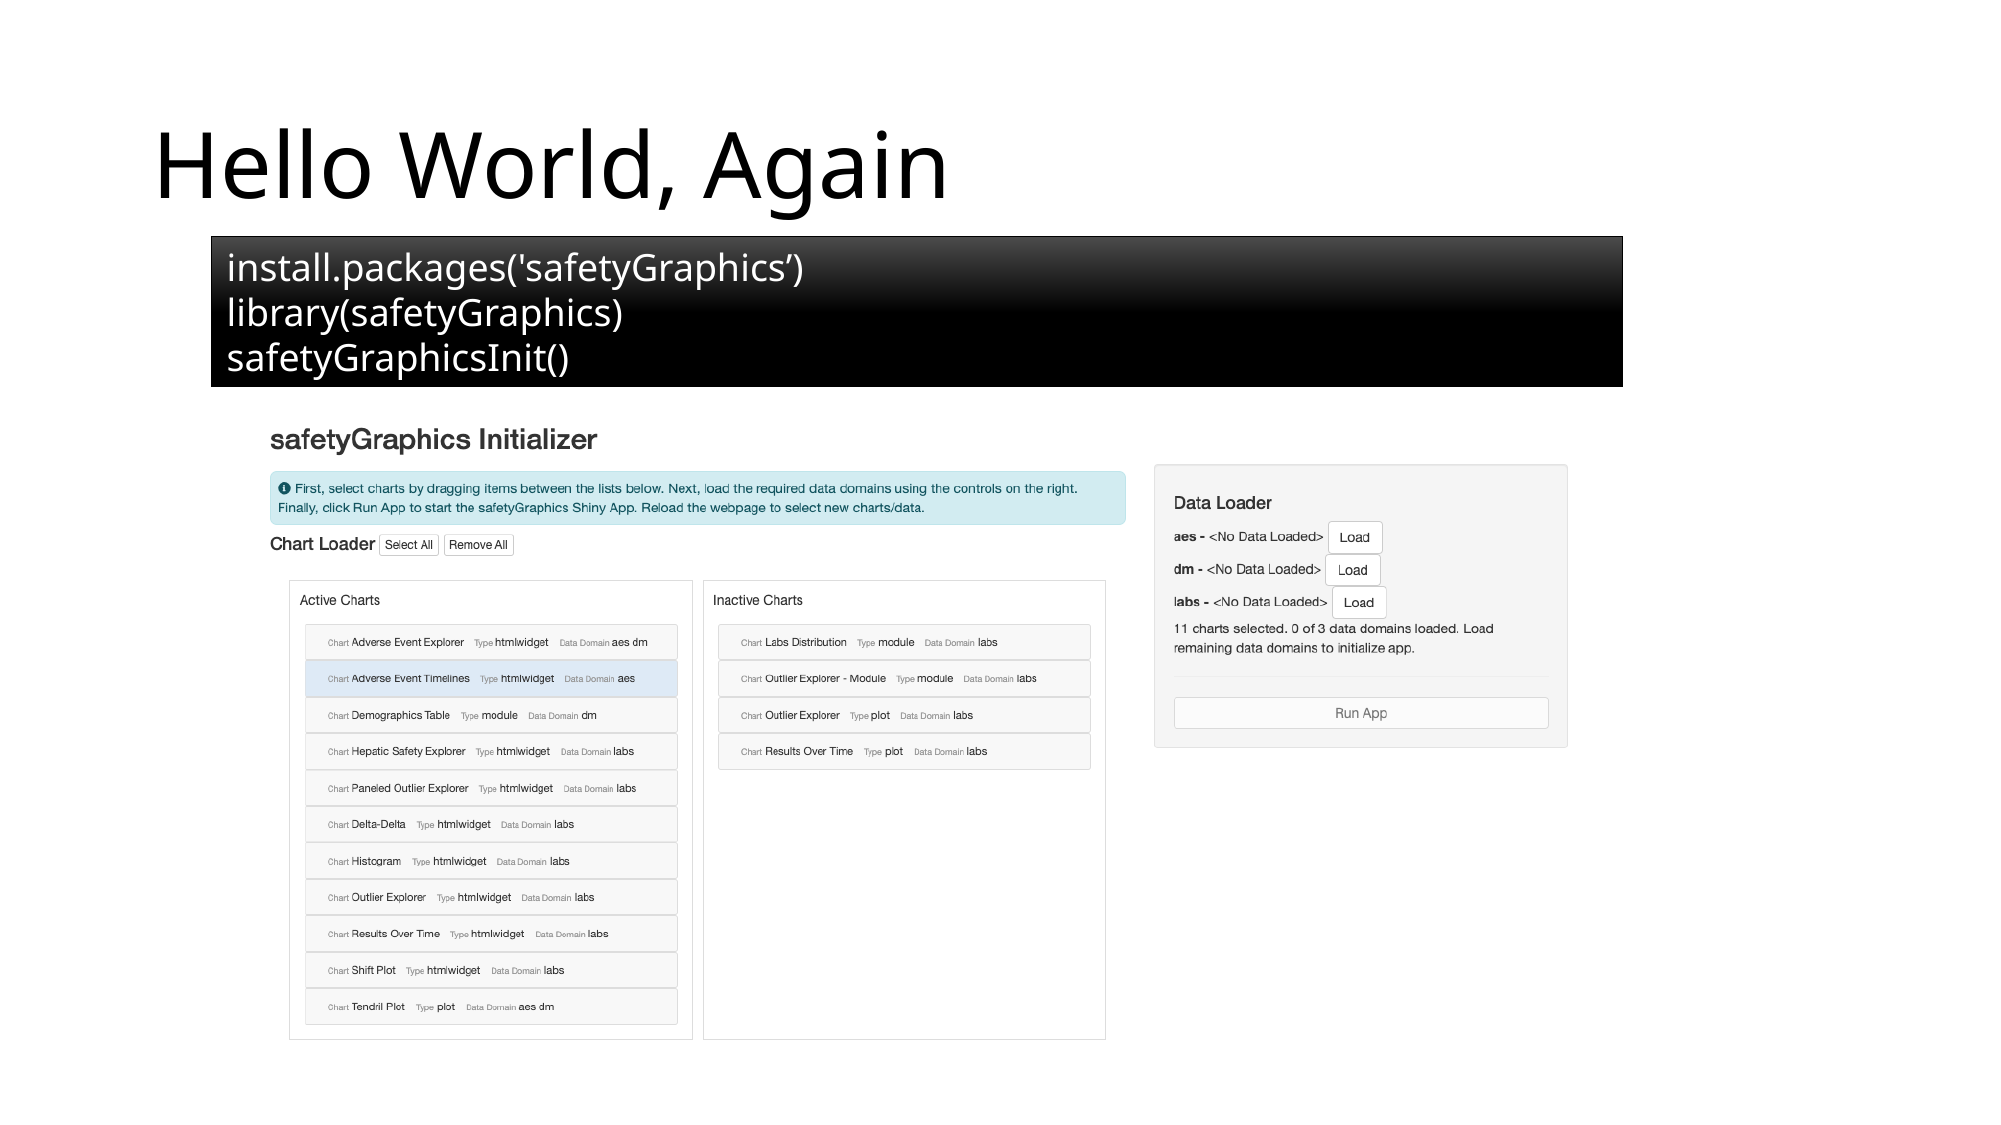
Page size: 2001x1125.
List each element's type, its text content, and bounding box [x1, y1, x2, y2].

title Hello World, Again [137, 59, 1863, 278]
picture [259, 416, 1575, 1125]
text_box install.packages('safetyGraphics’) library(safetyGraphics) safetyGraphicsInit() [211, 236, 1623, 387]
